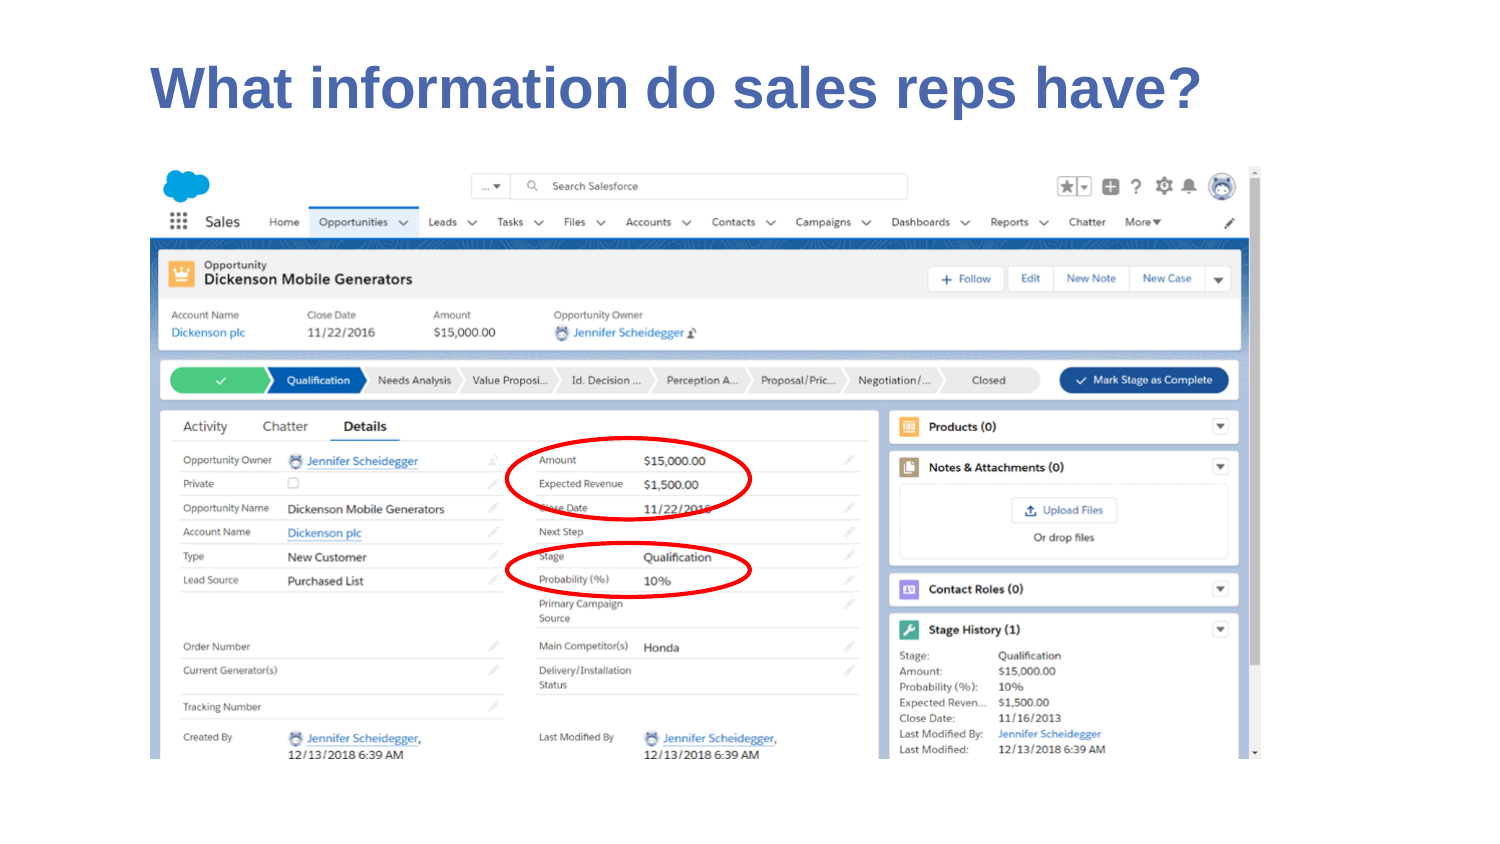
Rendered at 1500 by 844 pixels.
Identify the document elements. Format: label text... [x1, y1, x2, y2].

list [150, 166, 1261, 759]
list What information do sales reps have? [150, 50, 1350, 157]
